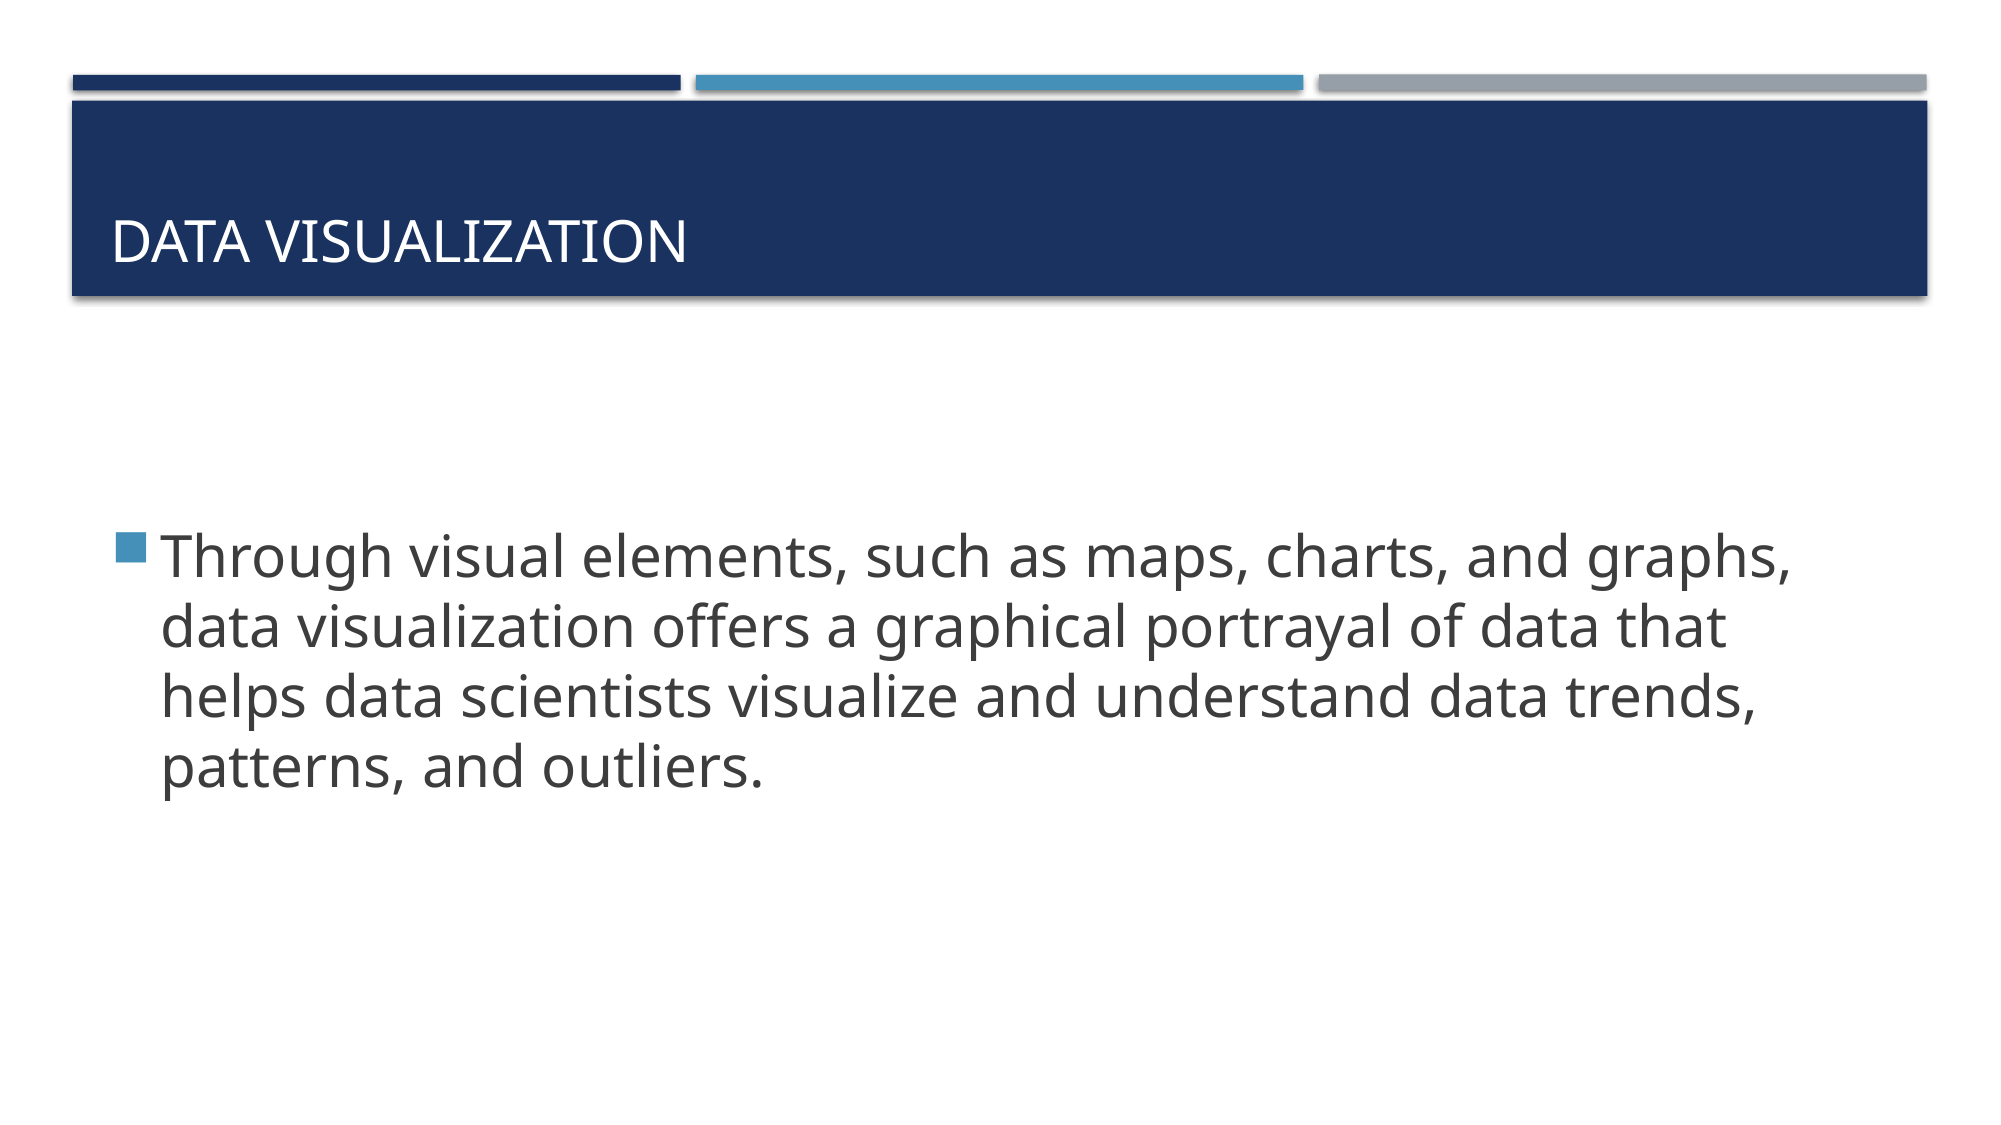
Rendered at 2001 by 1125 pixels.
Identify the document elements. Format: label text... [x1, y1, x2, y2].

title Data Visualization [95, 115, 1905, 282]
list Through visual elements, such as maps, charts, and graphs, data visualization offers a graphical portrayal of data that helps data scientists visualize and understand data trends, patterns, and outliers. [95, 357, 1905, 962]
